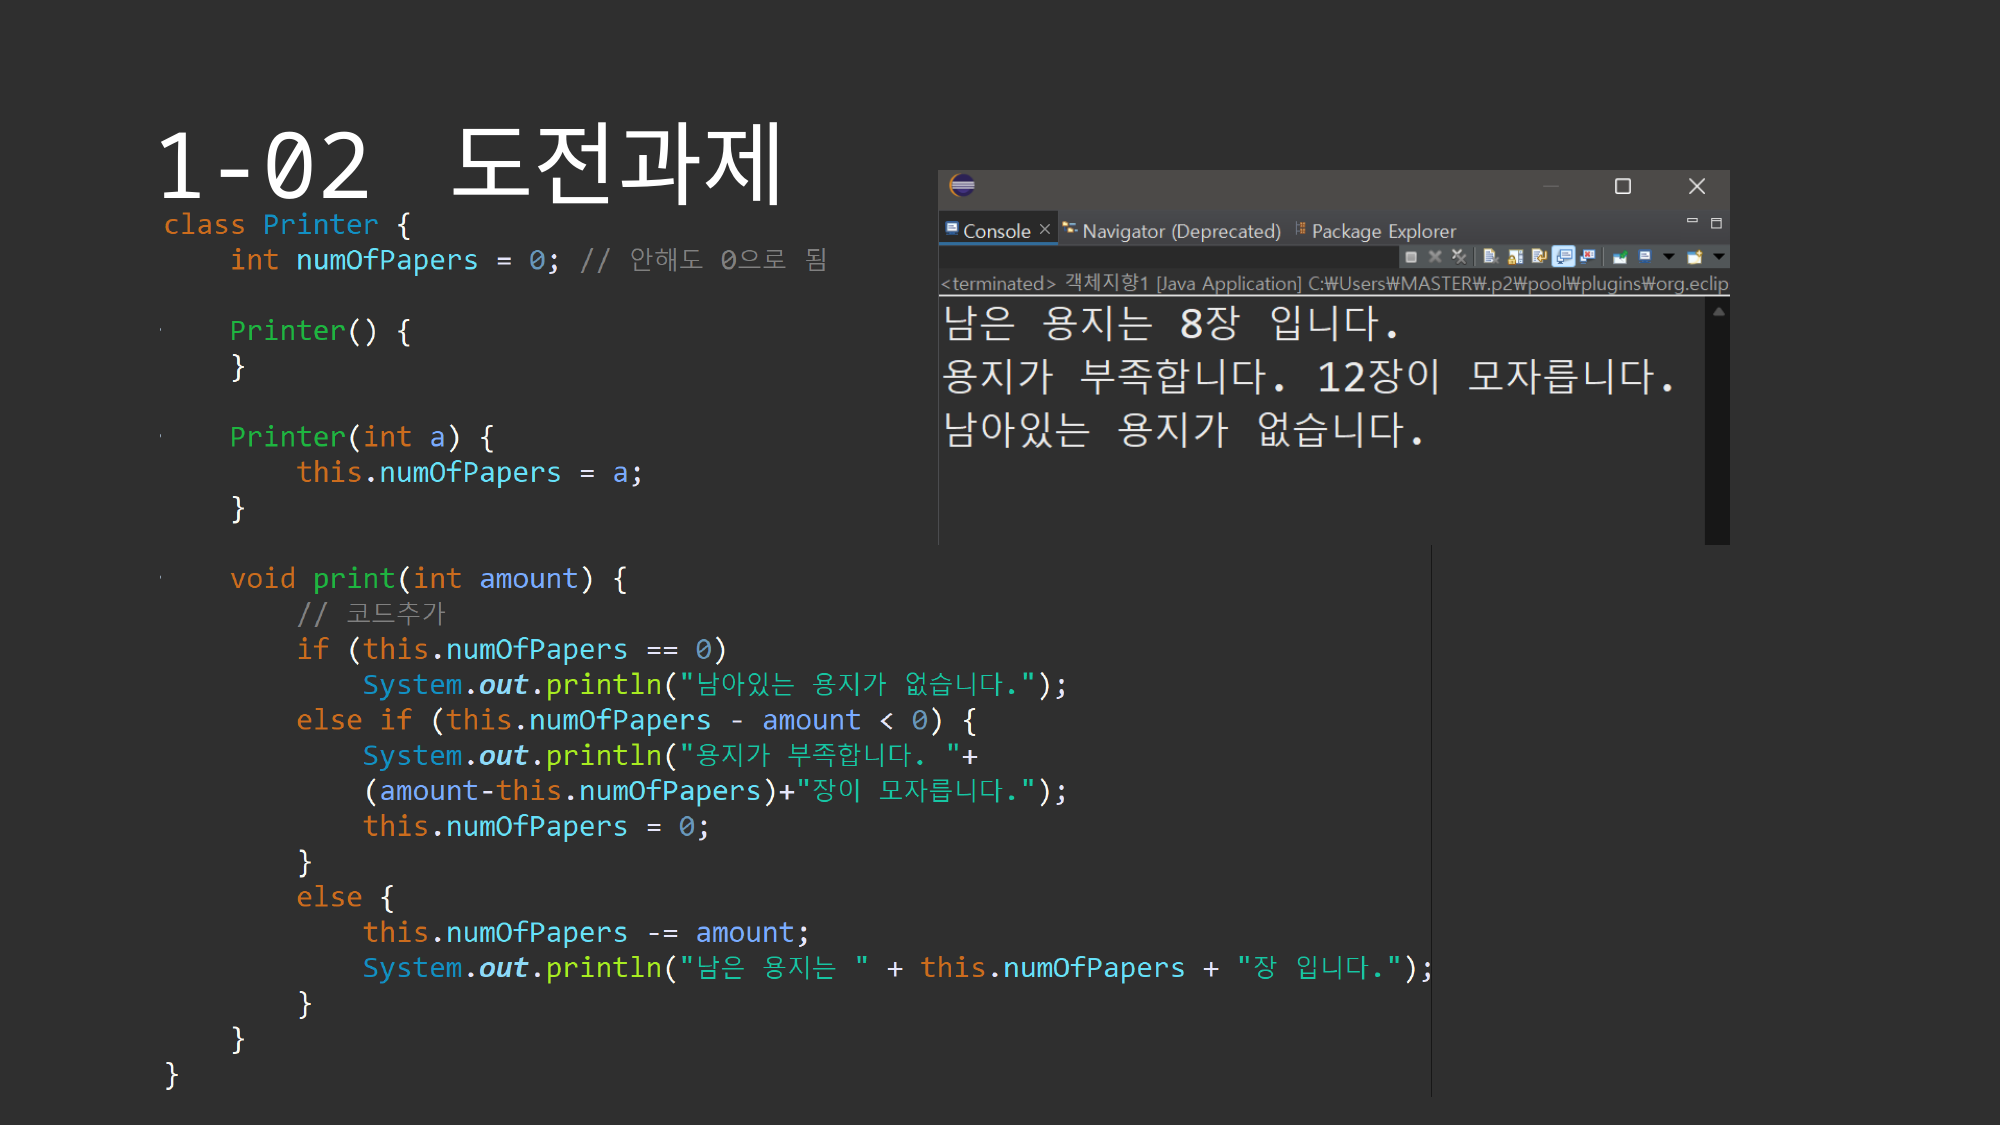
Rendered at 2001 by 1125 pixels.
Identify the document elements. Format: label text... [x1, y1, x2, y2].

picture [160, 170, 1730, 1097]
title 1-02 도전과제 [137, 59, 1863, 278]
